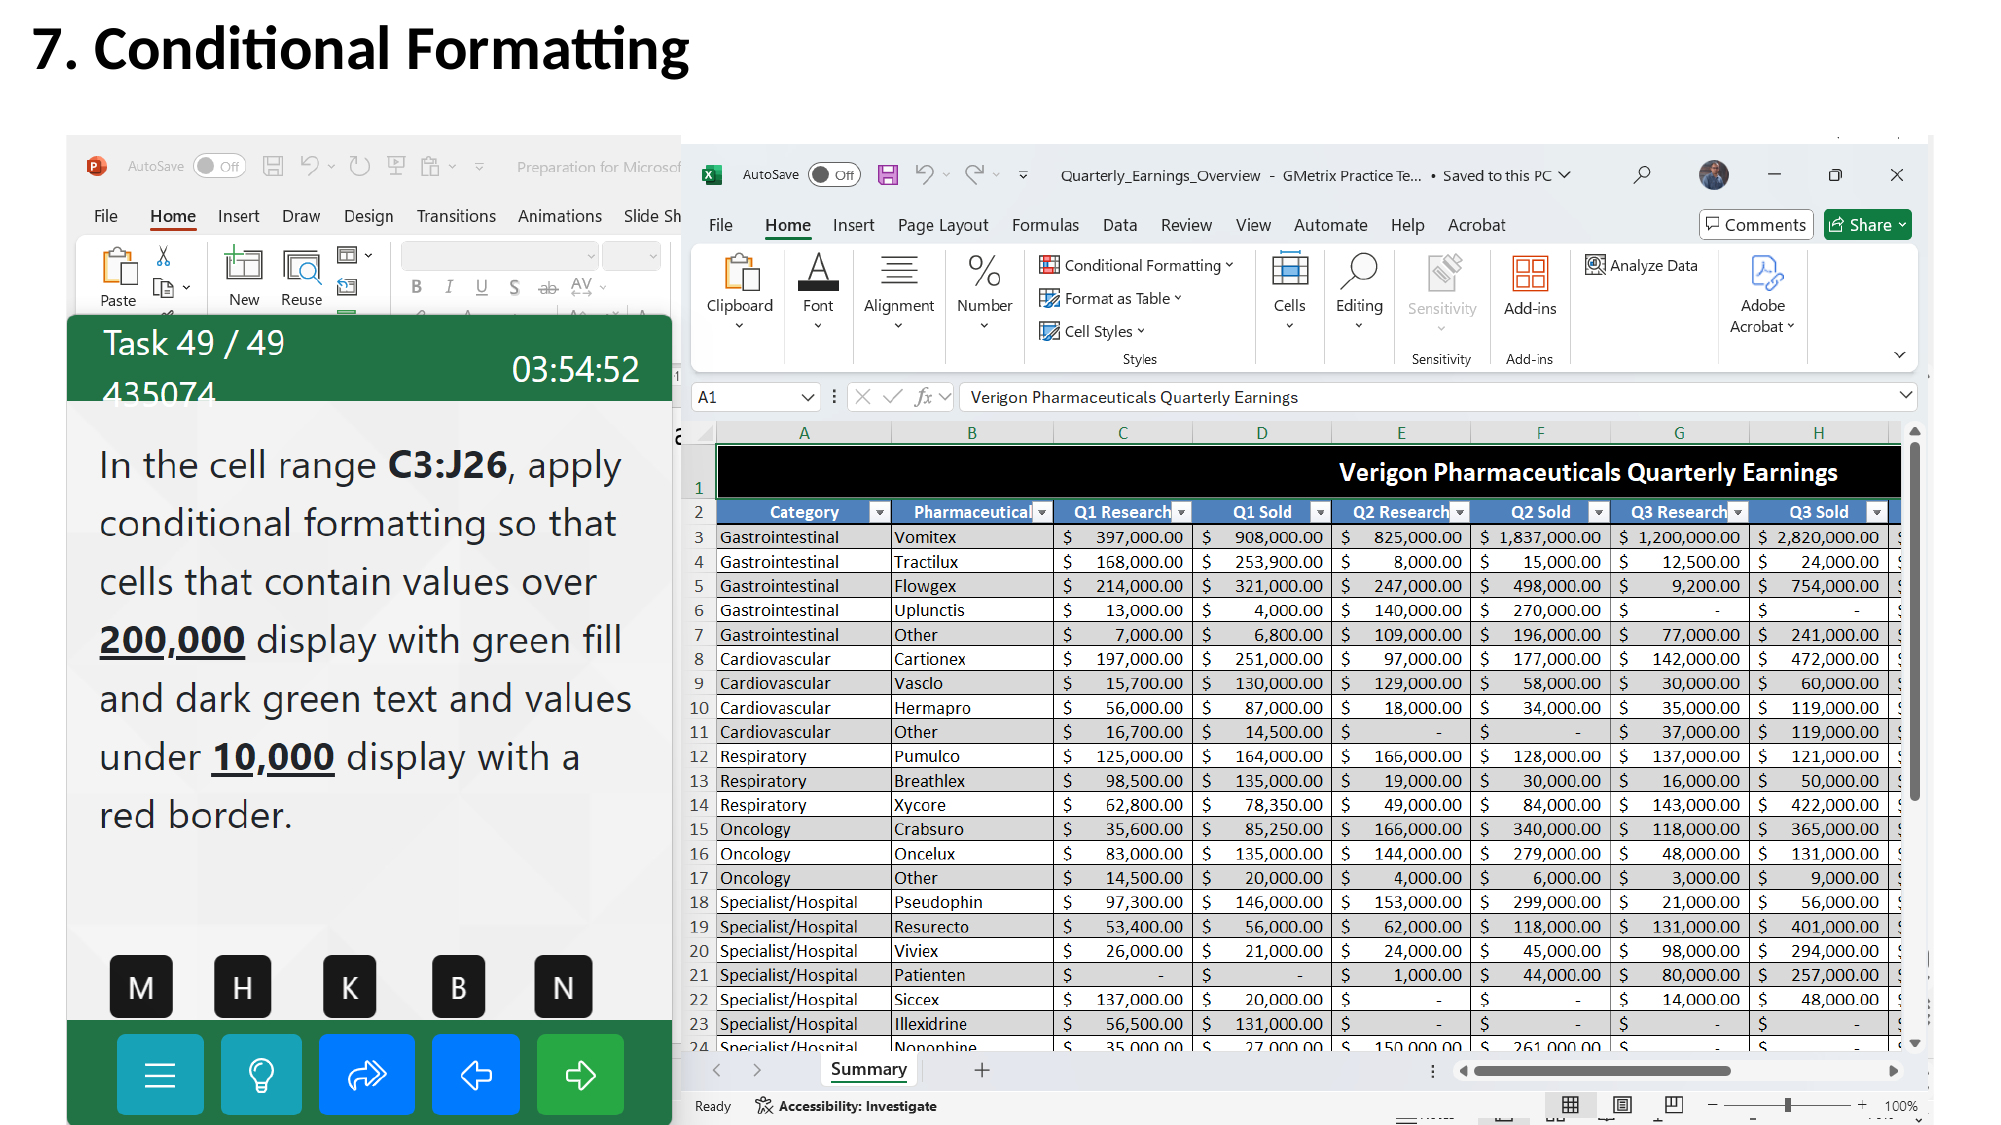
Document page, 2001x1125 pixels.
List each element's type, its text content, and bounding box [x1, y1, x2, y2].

text_box 7. Conditional Formatting [16, 0, 2000, 90]
picture [65, 134, 1935, 1125]
